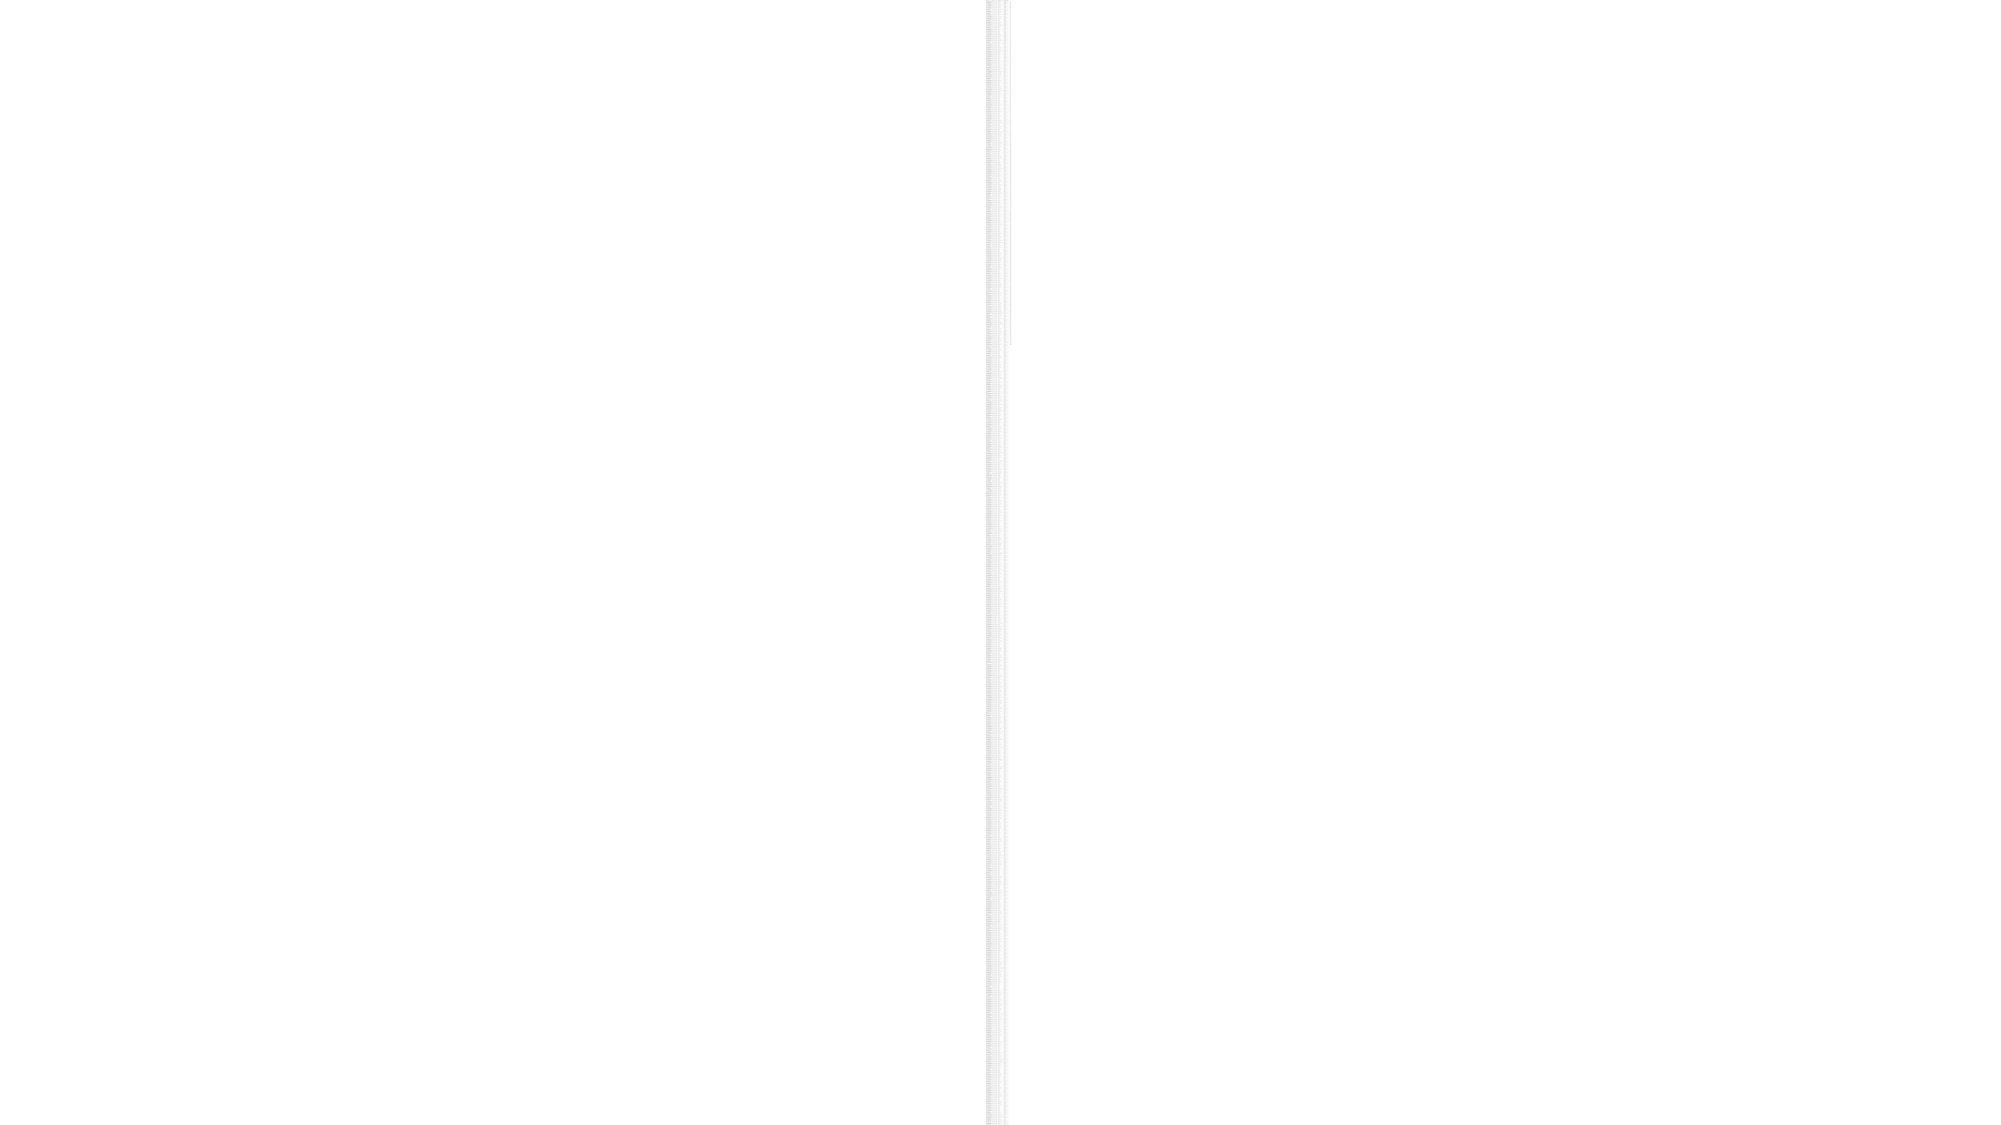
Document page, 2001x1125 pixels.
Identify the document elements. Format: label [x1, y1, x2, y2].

picture [986, 0, 1014, 1125]
